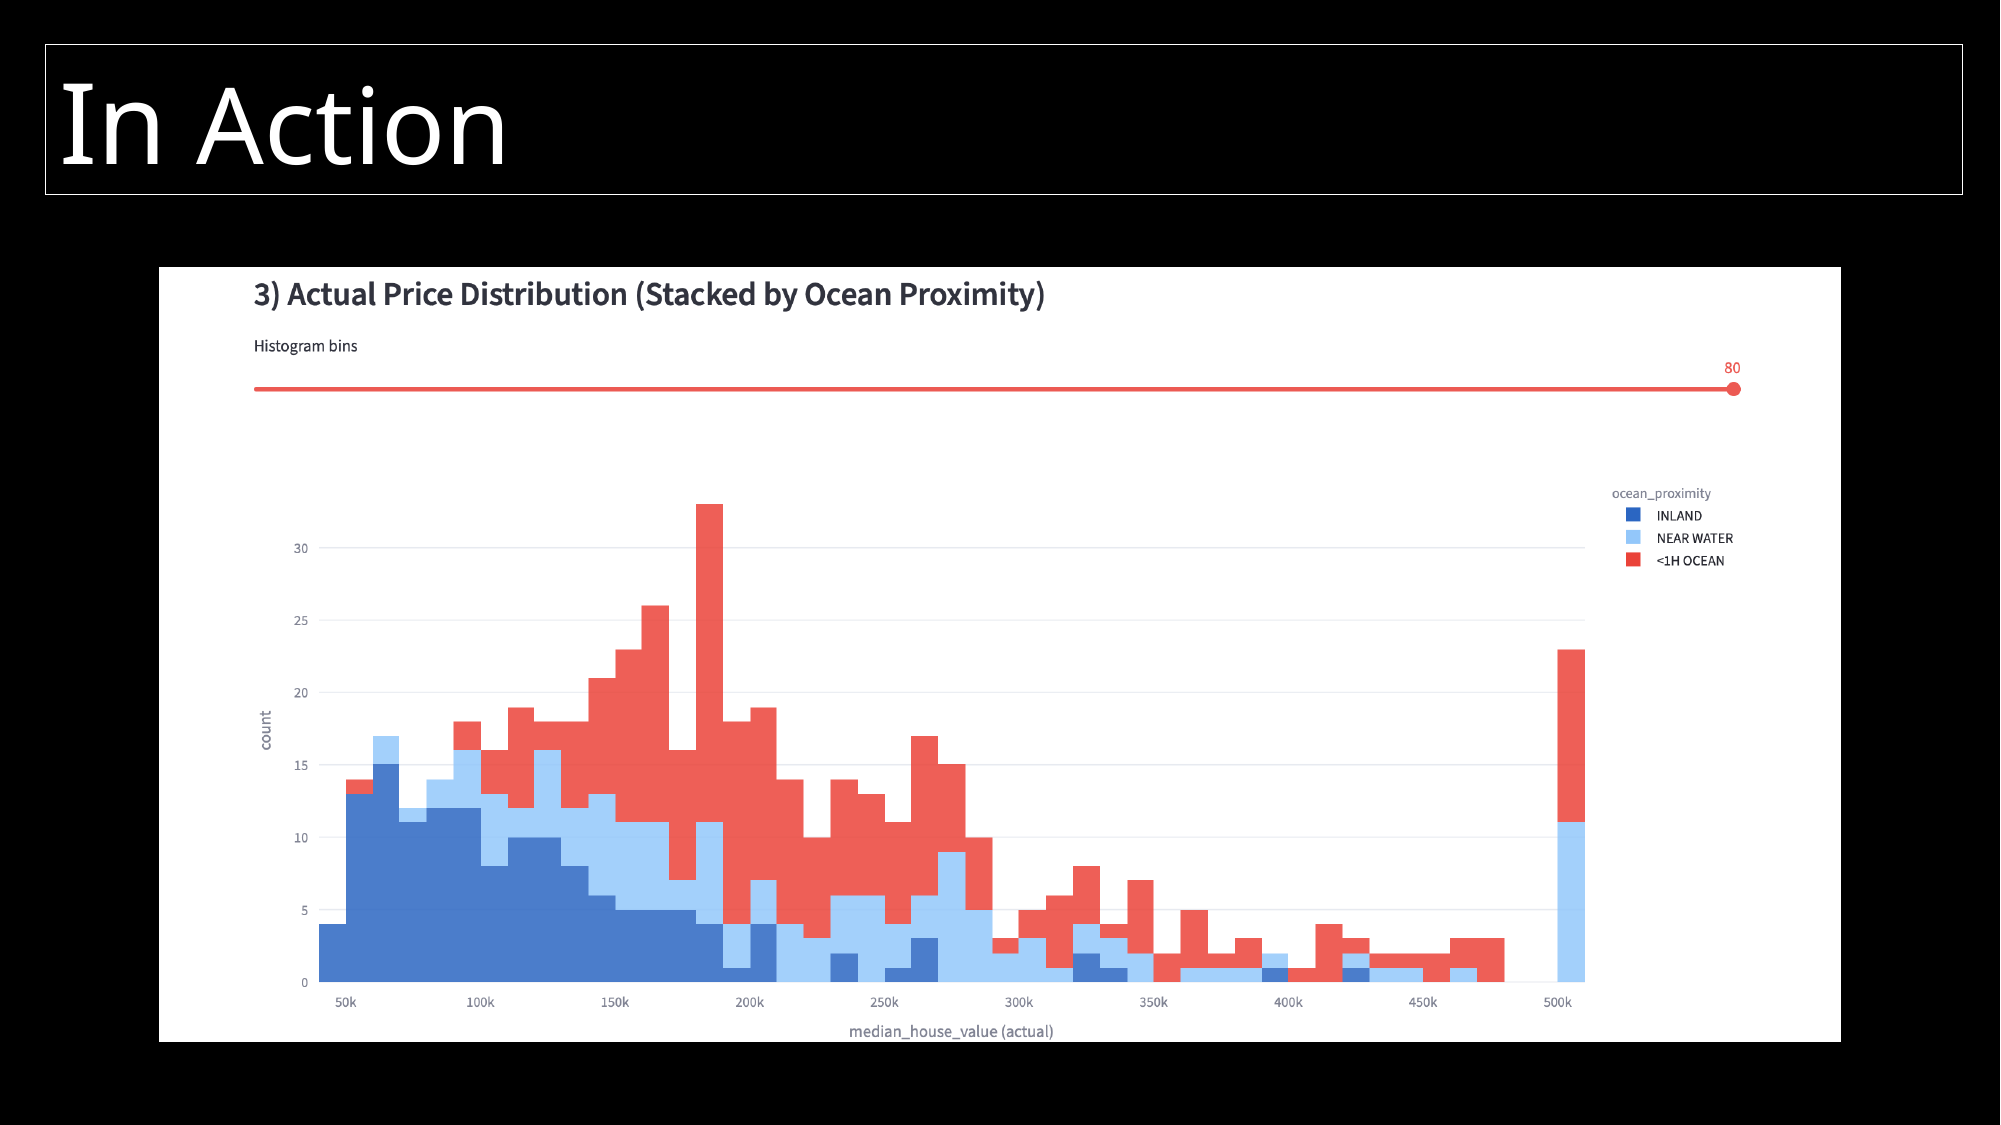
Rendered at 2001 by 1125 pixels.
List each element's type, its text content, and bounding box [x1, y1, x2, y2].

picture [159, 267, 1841, 1042]
text_box In Action [45, 44, 1963, 195]
text_box [0, 0, 2000, 1125]
